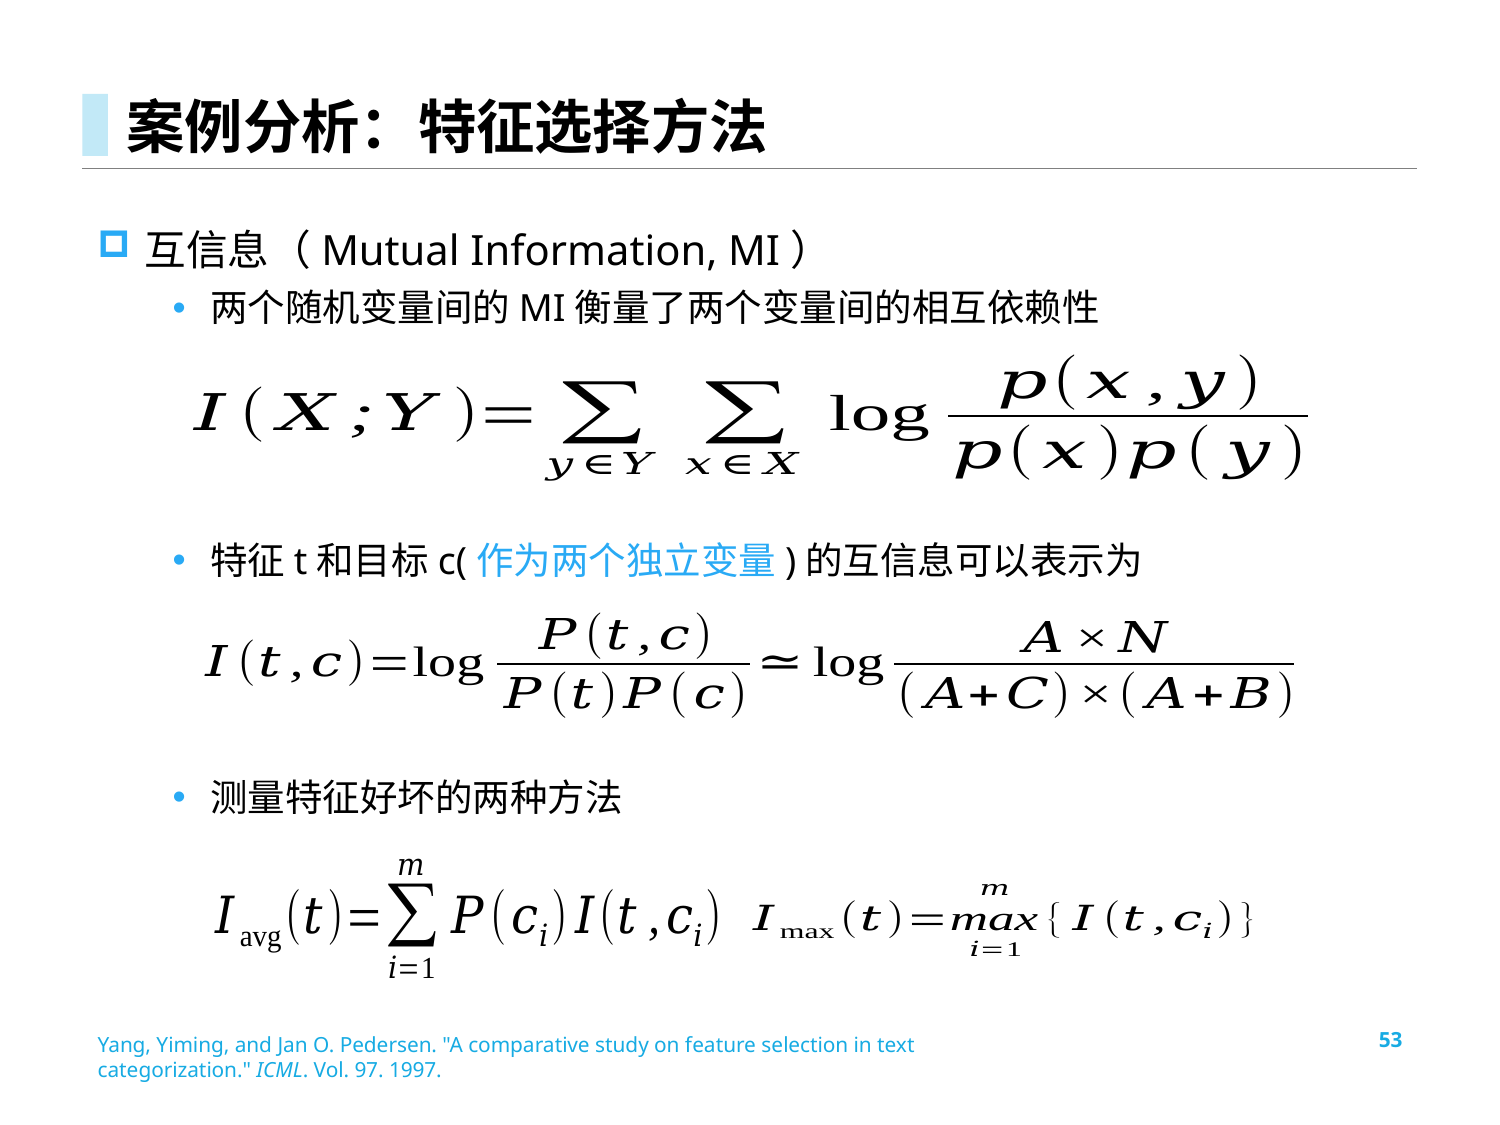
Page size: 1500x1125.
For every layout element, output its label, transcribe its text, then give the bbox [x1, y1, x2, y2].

slide_number 53 [1116, 1023, 1418, 1058]
title 案例分析：特征选择方法 [111, 0, 1447, 169]
text_box 互信息（Mutual Information, MI） 两个随机变量间的MI衡量了两个变量间的相互依赖性 特征t和目标c(作为两个独立变量)的互信息可以表示为 测量特征好坏的两种方法 [82, 216, 1418, 959]
footer Yang, Yiming, and Jan O. Pedersen. "A comparative study on feature selection in text categorization." ICML. Vol. 97. 1997. [82, 1023, 1116, 1090]
